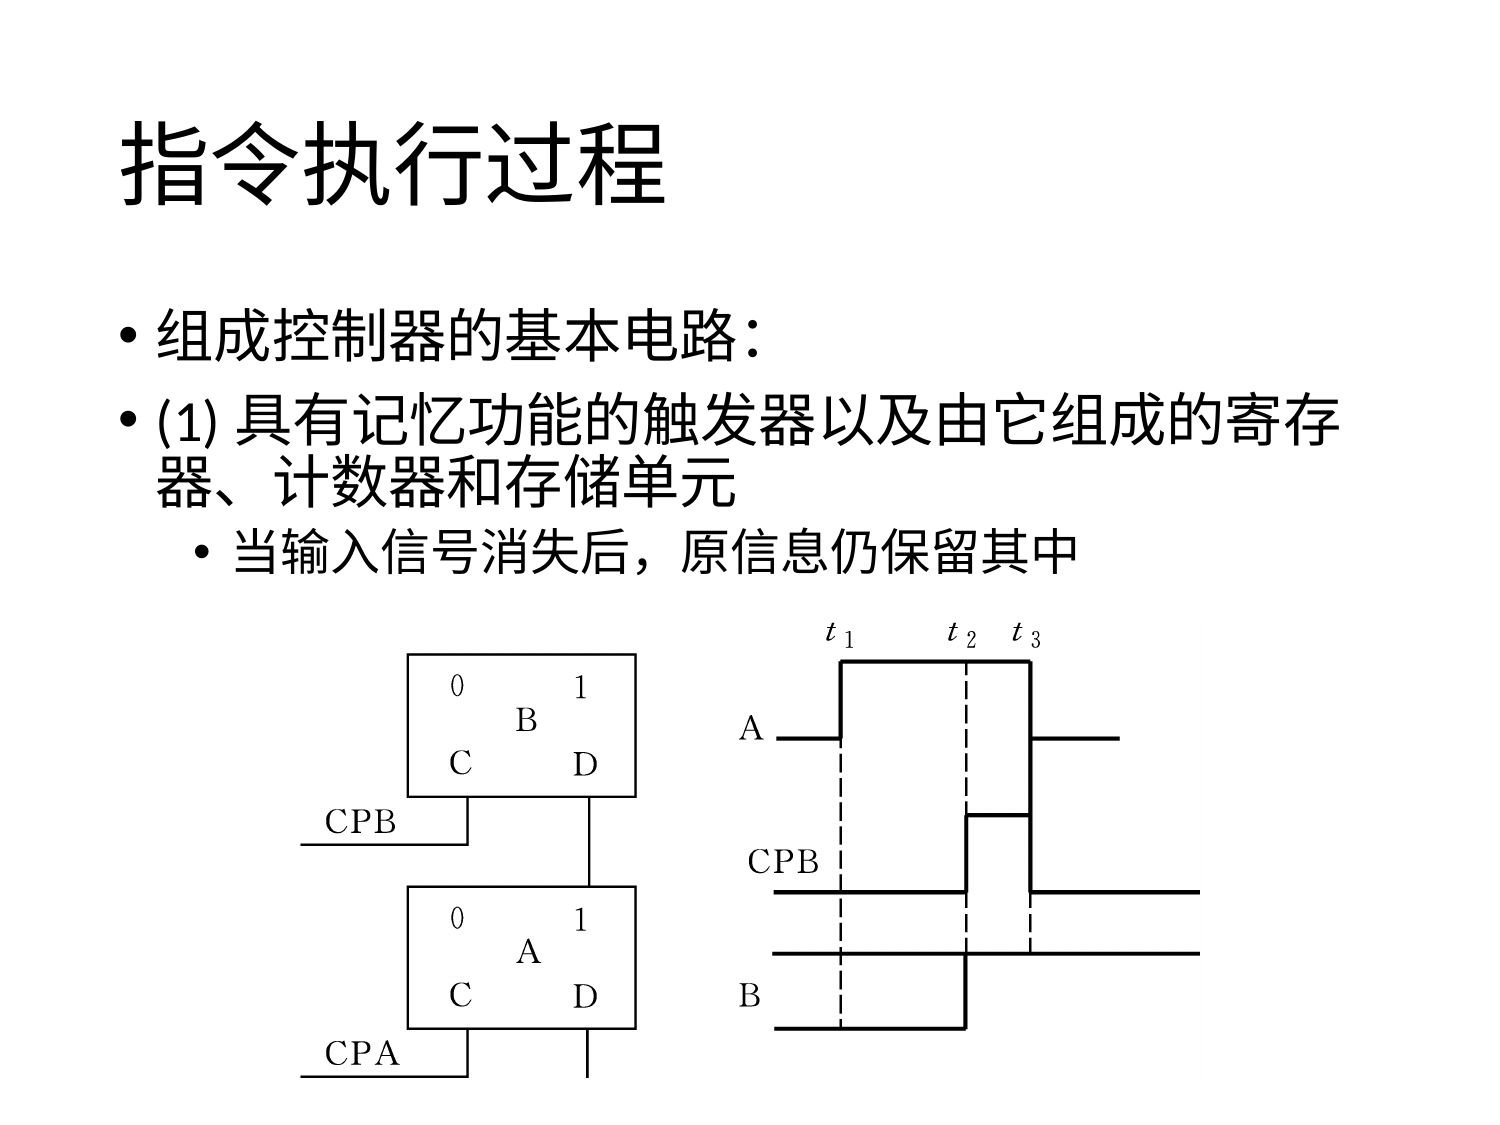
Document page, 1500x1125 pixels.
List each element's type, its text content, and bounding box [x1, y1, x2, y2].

picture [296, 618, 1204, 1084]
title 指令执行过程 [103, 59, 1397, 278]
list 组成控制器的基本电路： (1)具有记忆功能的触发器以及由它组成的寄存器、计数器和存储单元 当输入信号消失后，原信息仍保留其中 [103, 299, 1397, 1014]
